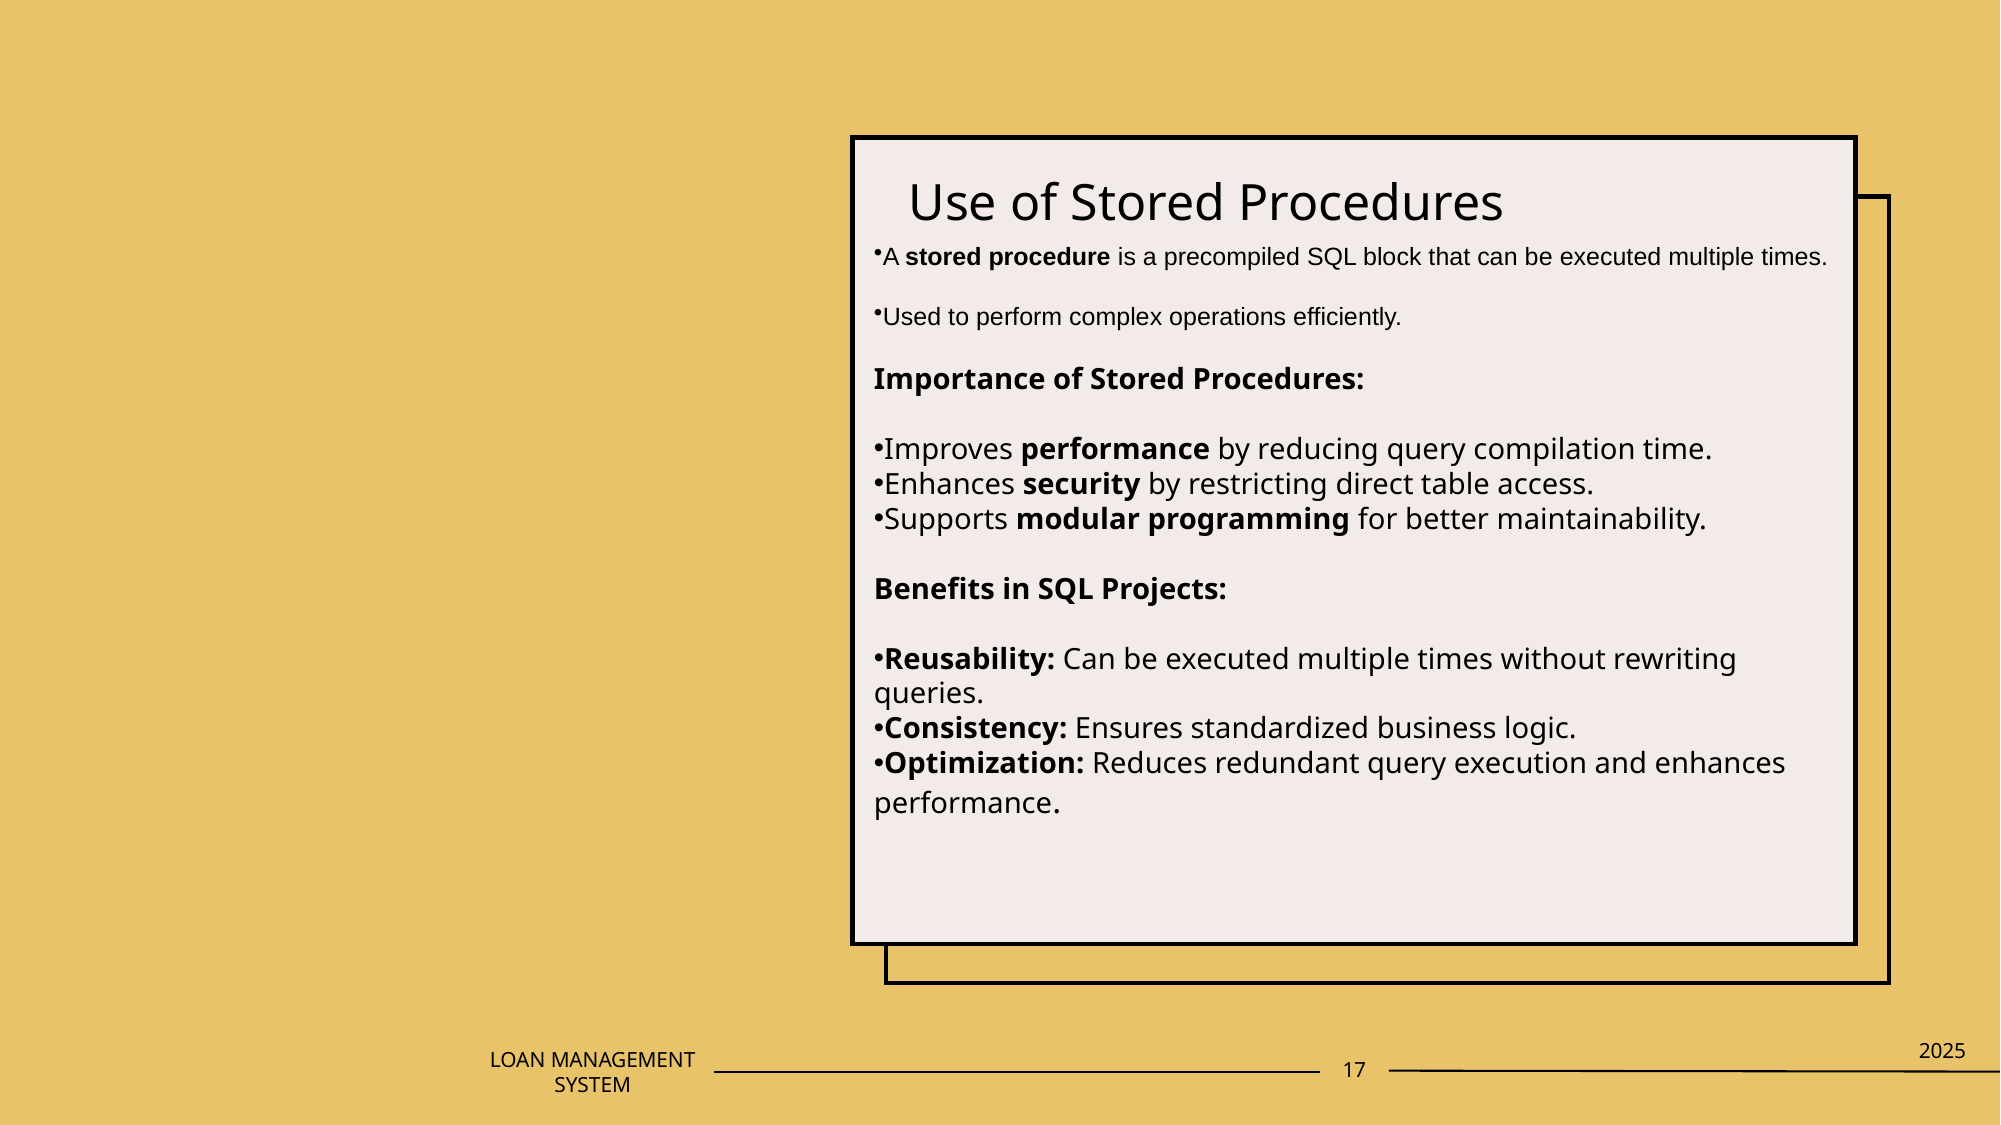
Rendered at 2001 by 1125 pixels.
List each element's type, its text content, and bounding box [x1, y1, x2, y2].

list A stored procedure is a precompiled SQL block that can be executed multiple times. Used to perform complex operations efficiently. Importance of Stored Procedures: Improves performance by reducing query compilation time. Enhances security by restricting direct table access. Supports modular programming for better maintainability. Benefits in SQL Projects: Reusability: Can be executed multiple times without rewriting queries. Consistency: Ensures standardized business logic. Optimization: Reduces redundant query execution and enhances performance. [858, 232, 1850, 893]
text_box 2025 [1889, 1029, 1995, 1071]
title Use of Stored Procedures [893, 170, 1554, 232]
slide_number 17 [1324, 1050, 1385, 1091]
text_box LOAN MANAGEMENT SYSTEM [472, 1051, 713, 1093]
